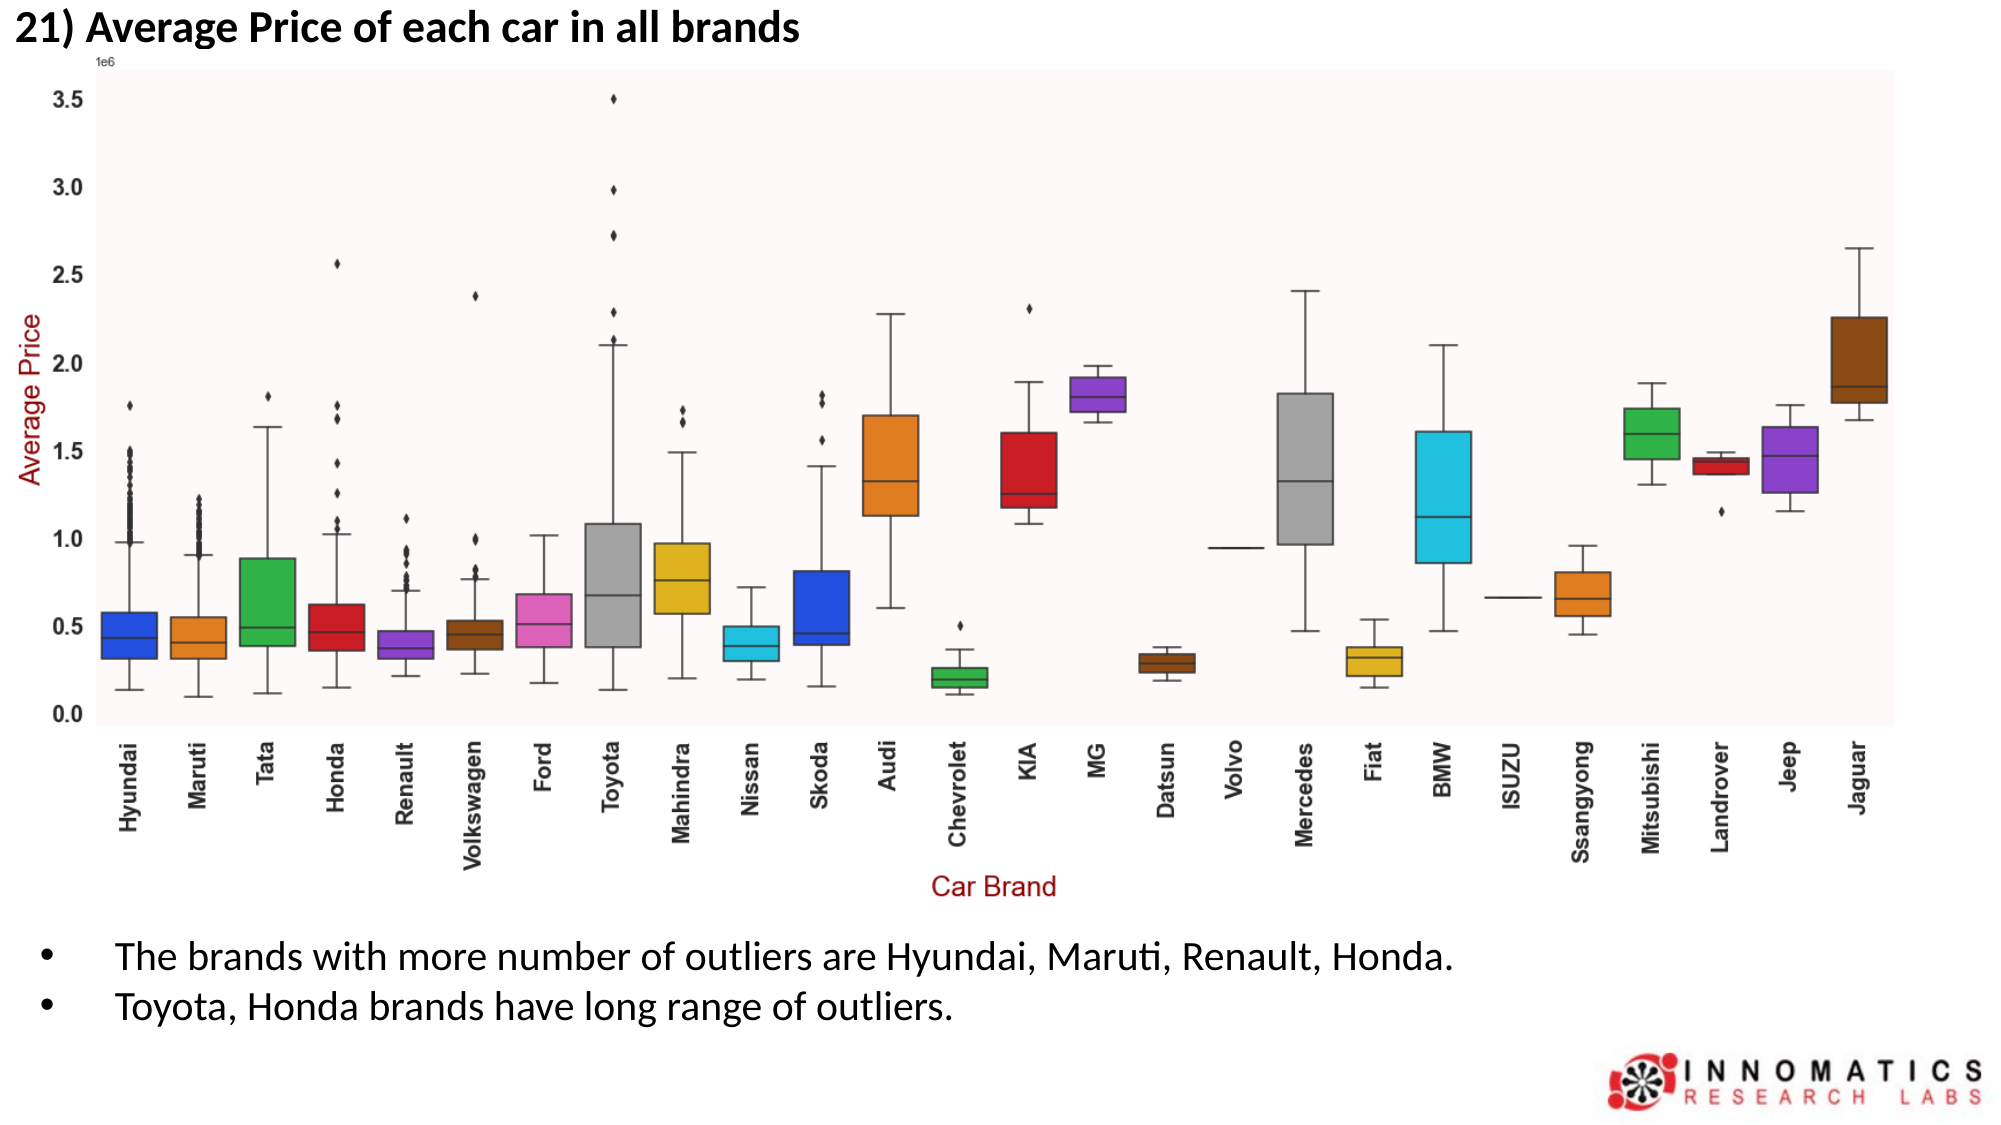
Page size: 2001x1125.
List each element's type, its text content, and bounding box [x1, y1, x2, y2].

picture [12, 49, 1903, 910]
text_box 21) Average Price of each car in all brands [0, 0, 1600, 59]
text_box The brands with more number of outliers are Hyundai, Maruti, Renault, Honda. Toyota, Honda brands have long range of outliers. [24, 921, 2000, 1037]
picture [1362, 1012, 2000, 1125]
